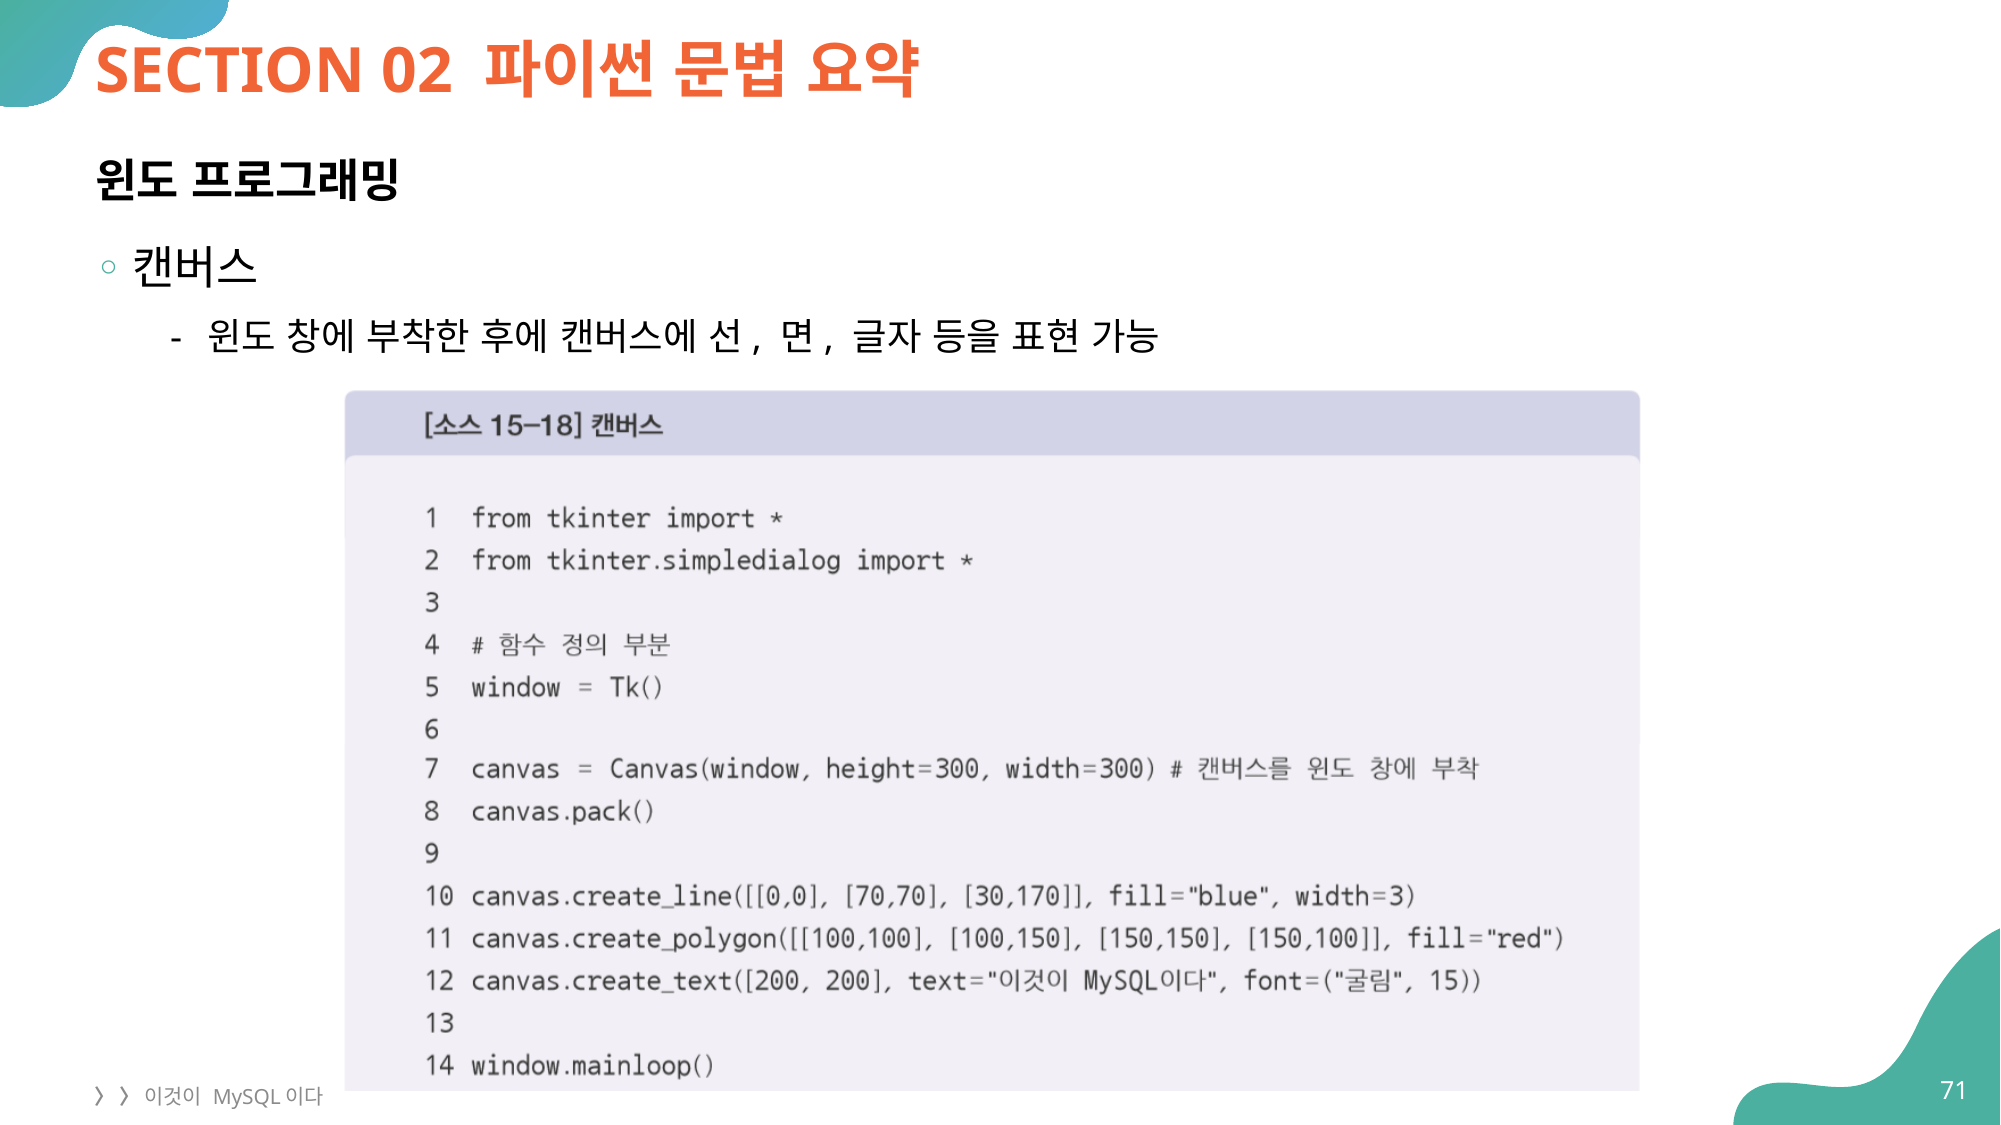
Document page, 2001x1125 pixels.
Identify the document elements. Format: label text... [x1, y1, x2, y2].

list 윈도 프로그래밍 캔버스 윈도 창에 부착한 후에 캔버스에 선, 면, 글자 등을 표현 가능 [79, 133, 1931, 1062]
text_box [339, 386, 1649, 1091]
slide_number 71 [1917, 1061, 1984, 1122]
footer 〉 〉 이것이 MySQL이다 [79, 1078, 755, 1114]
title SECTION 02 파이썬 문법 요약 [79, 17, 1931, 128]
